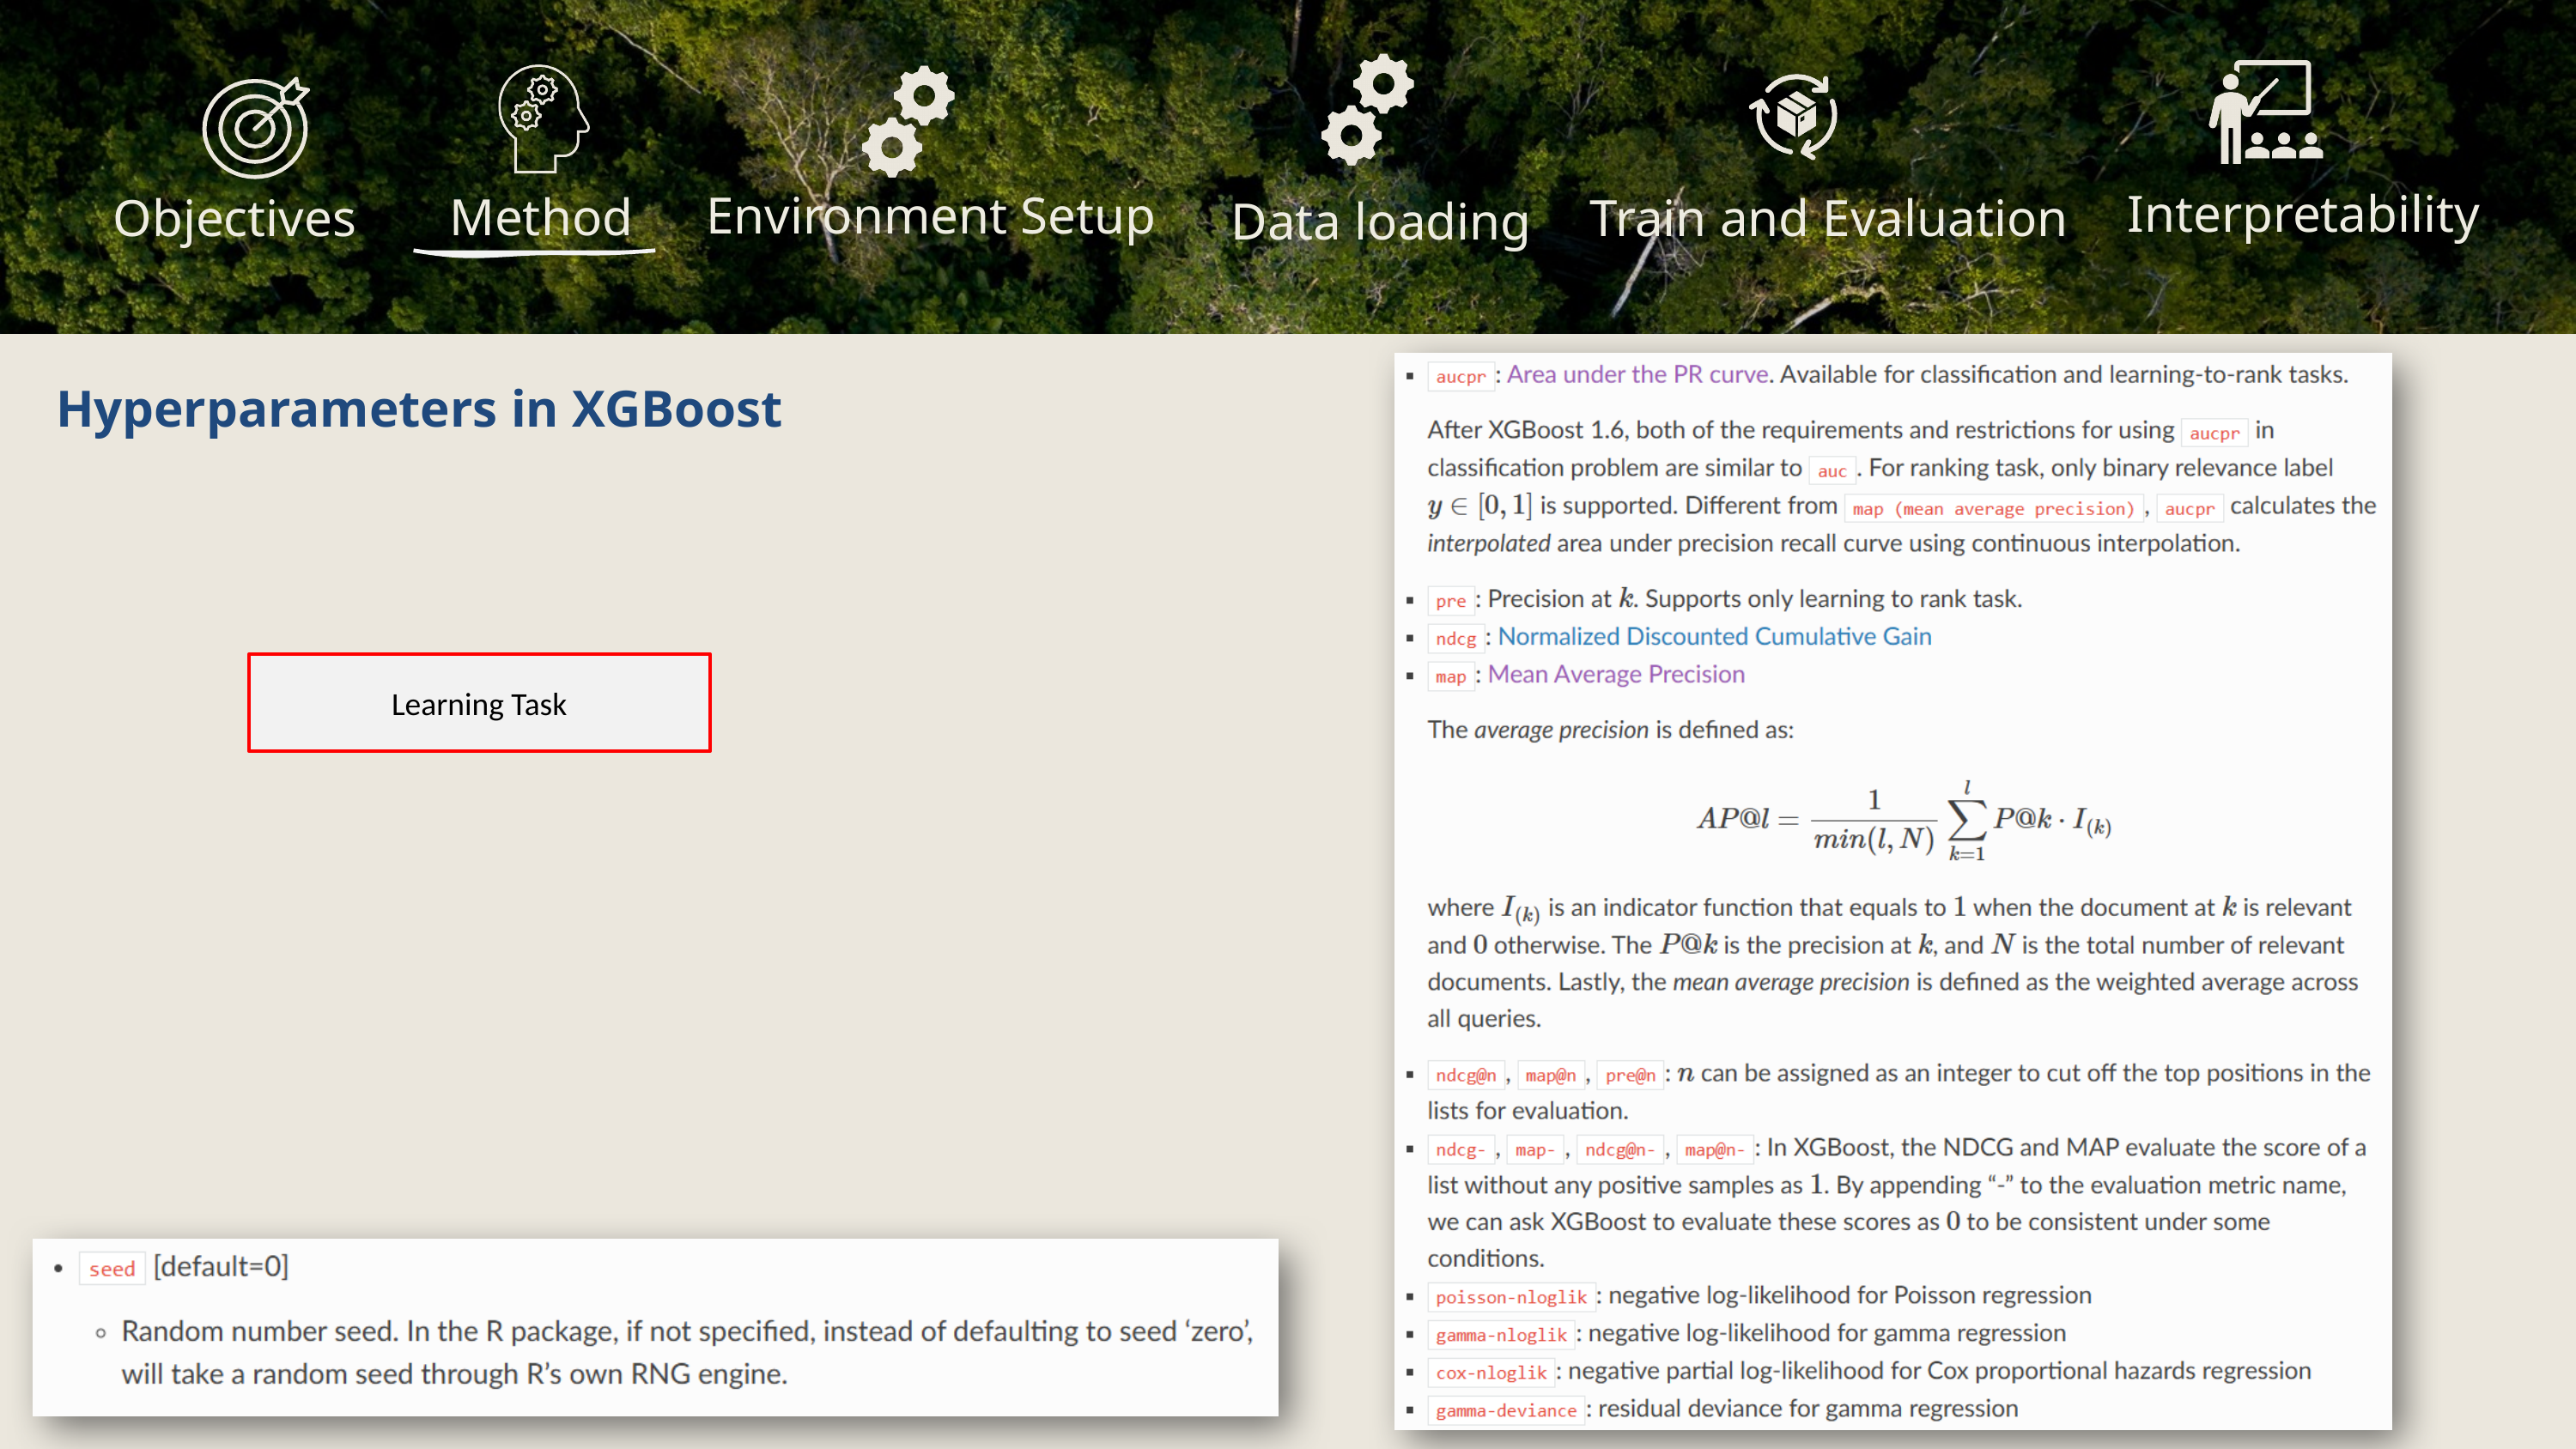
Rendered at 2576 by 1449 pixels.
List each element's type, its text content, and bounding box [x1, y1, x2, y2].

text_box Learning Task [247, 652, 712, 753]
picture [0, 0, 2576, 334]
picture [33, 1239, 1279, 1416]
picture [1394, 353, 2392, 1430]
text_box Hyperparameters in XGBoost [43, 371, 841, 444]
